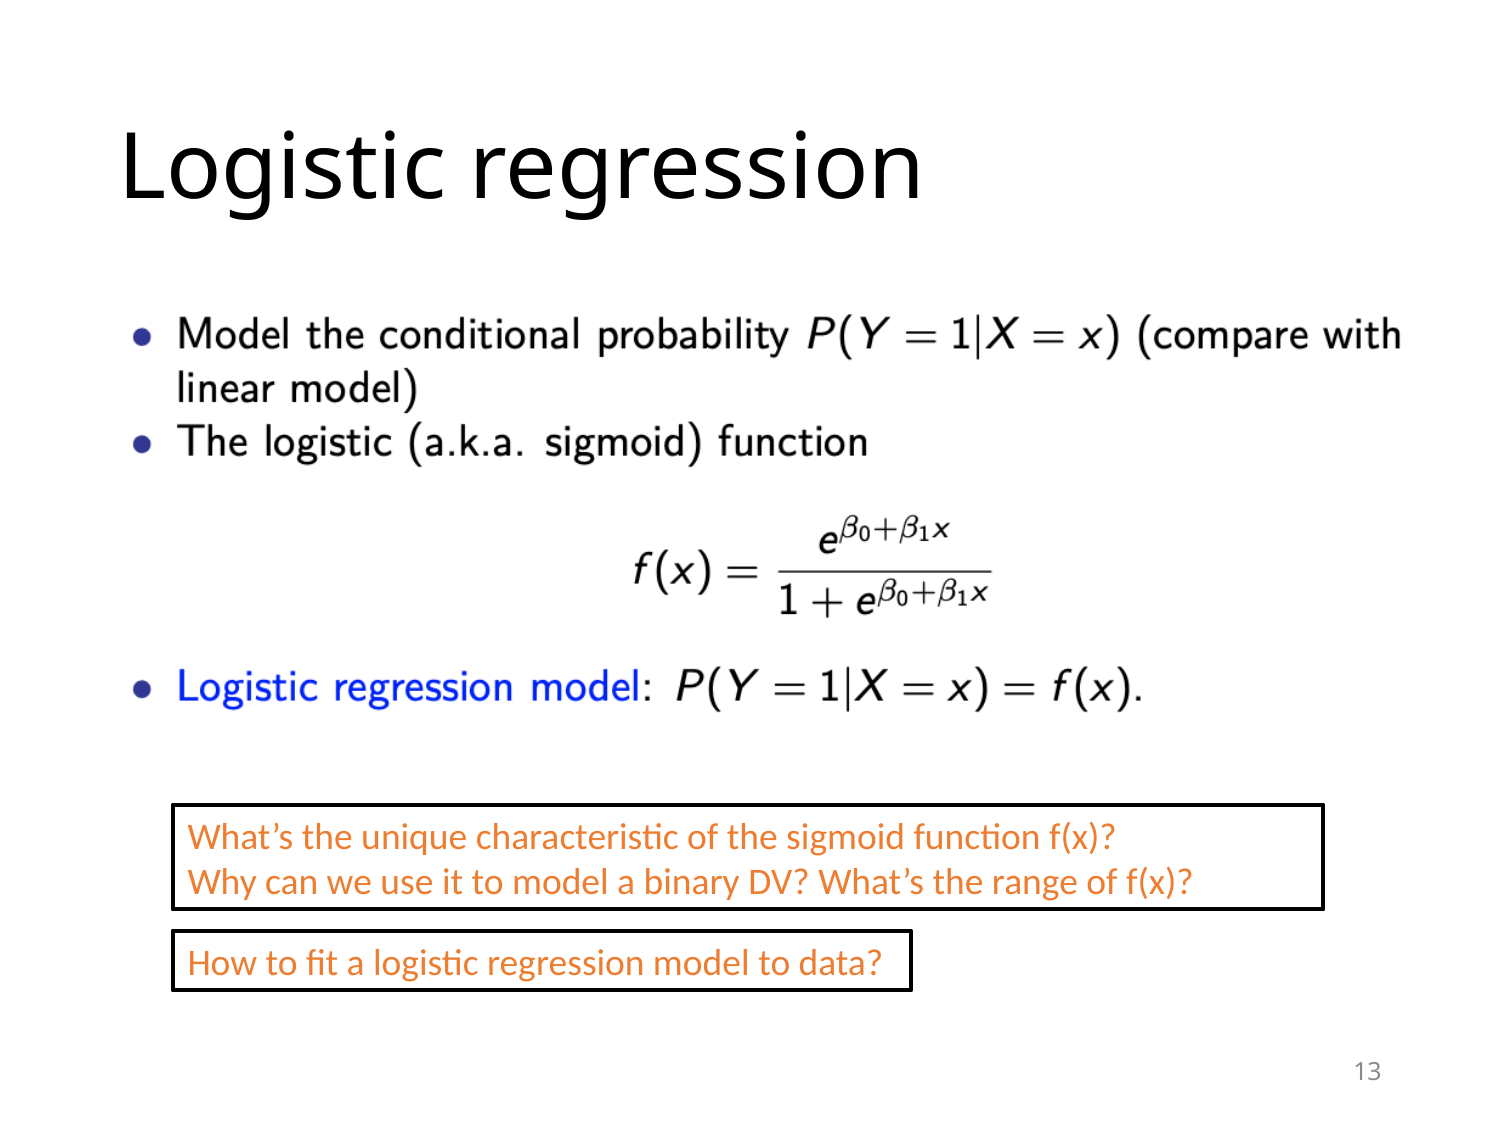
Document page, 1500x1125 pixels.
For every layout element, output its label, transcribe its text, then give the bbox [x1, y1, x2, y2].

title Logistic regression [103, 59, 1397, 278]
picture [103, 290, 1464, 719]
text_box How to fit a logistic regression model to data? [172, 930, 911, 991]
text_box What’s the unique characteristic of the sigmoid function f(x)? Why can we use it to model a binary DV? What’s the range of f(x)? [172, 804, 1324, 910]
slide_number 13 [1059, 1042, 1397, 1103]
